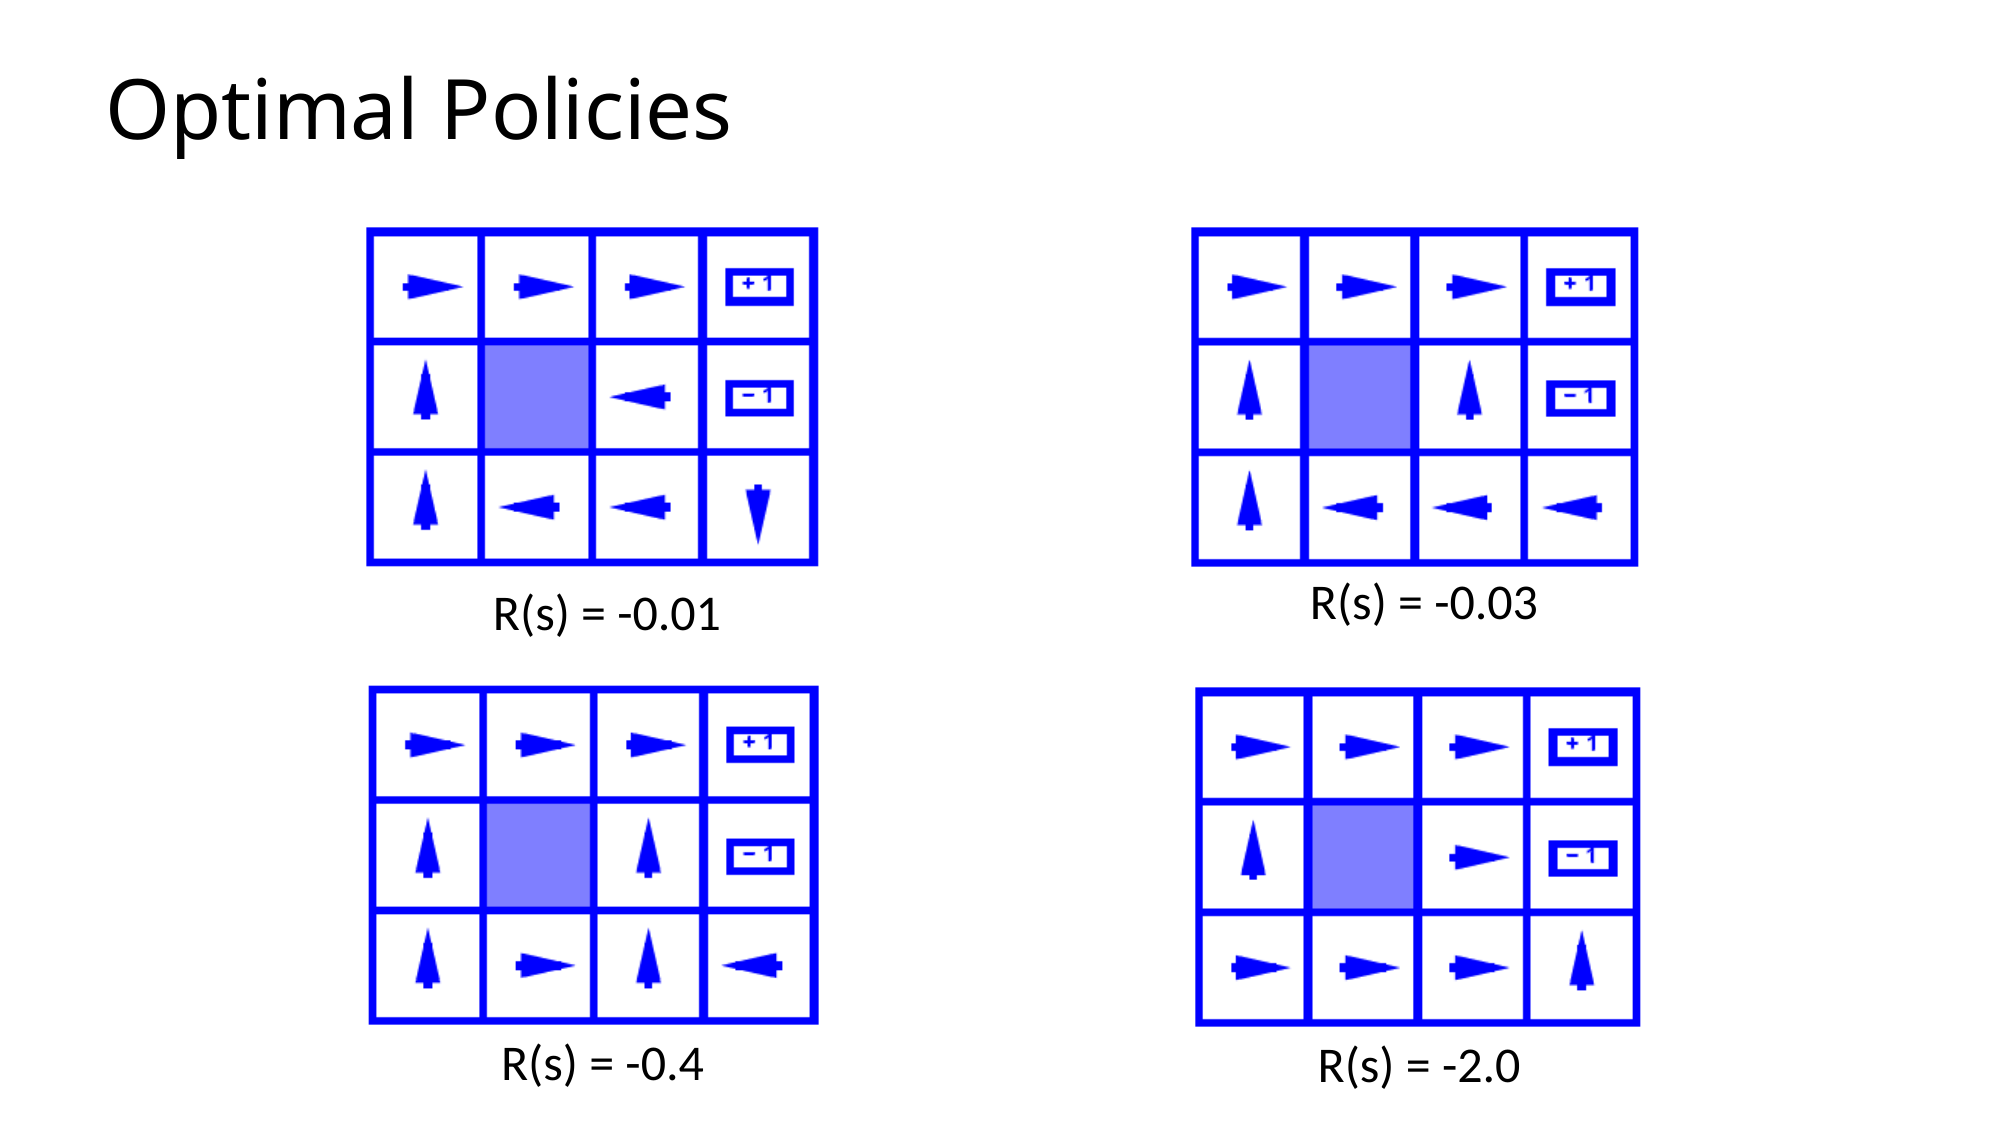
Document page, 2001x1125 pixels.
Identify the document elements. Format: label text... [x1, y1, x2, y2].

title Optimal Policies [90, 60, 1816, 164]
text_box R(s) = -0.4 [486, 1027, 793, 1098]
text_box R(s) = -0.01 [478, 572, 808, 648]
text_box R(s) = -0.03 [1294, 562, 1677, 638]
picture [1187, 223, 1642, 568]
picture [366, 683, 820, 1027]
picture [1191, 683, 1643, 1028]
text_box R(s) = -2.0 [1302, 1028, 1598, 1100]
picture [362, 223, 822, 570]
